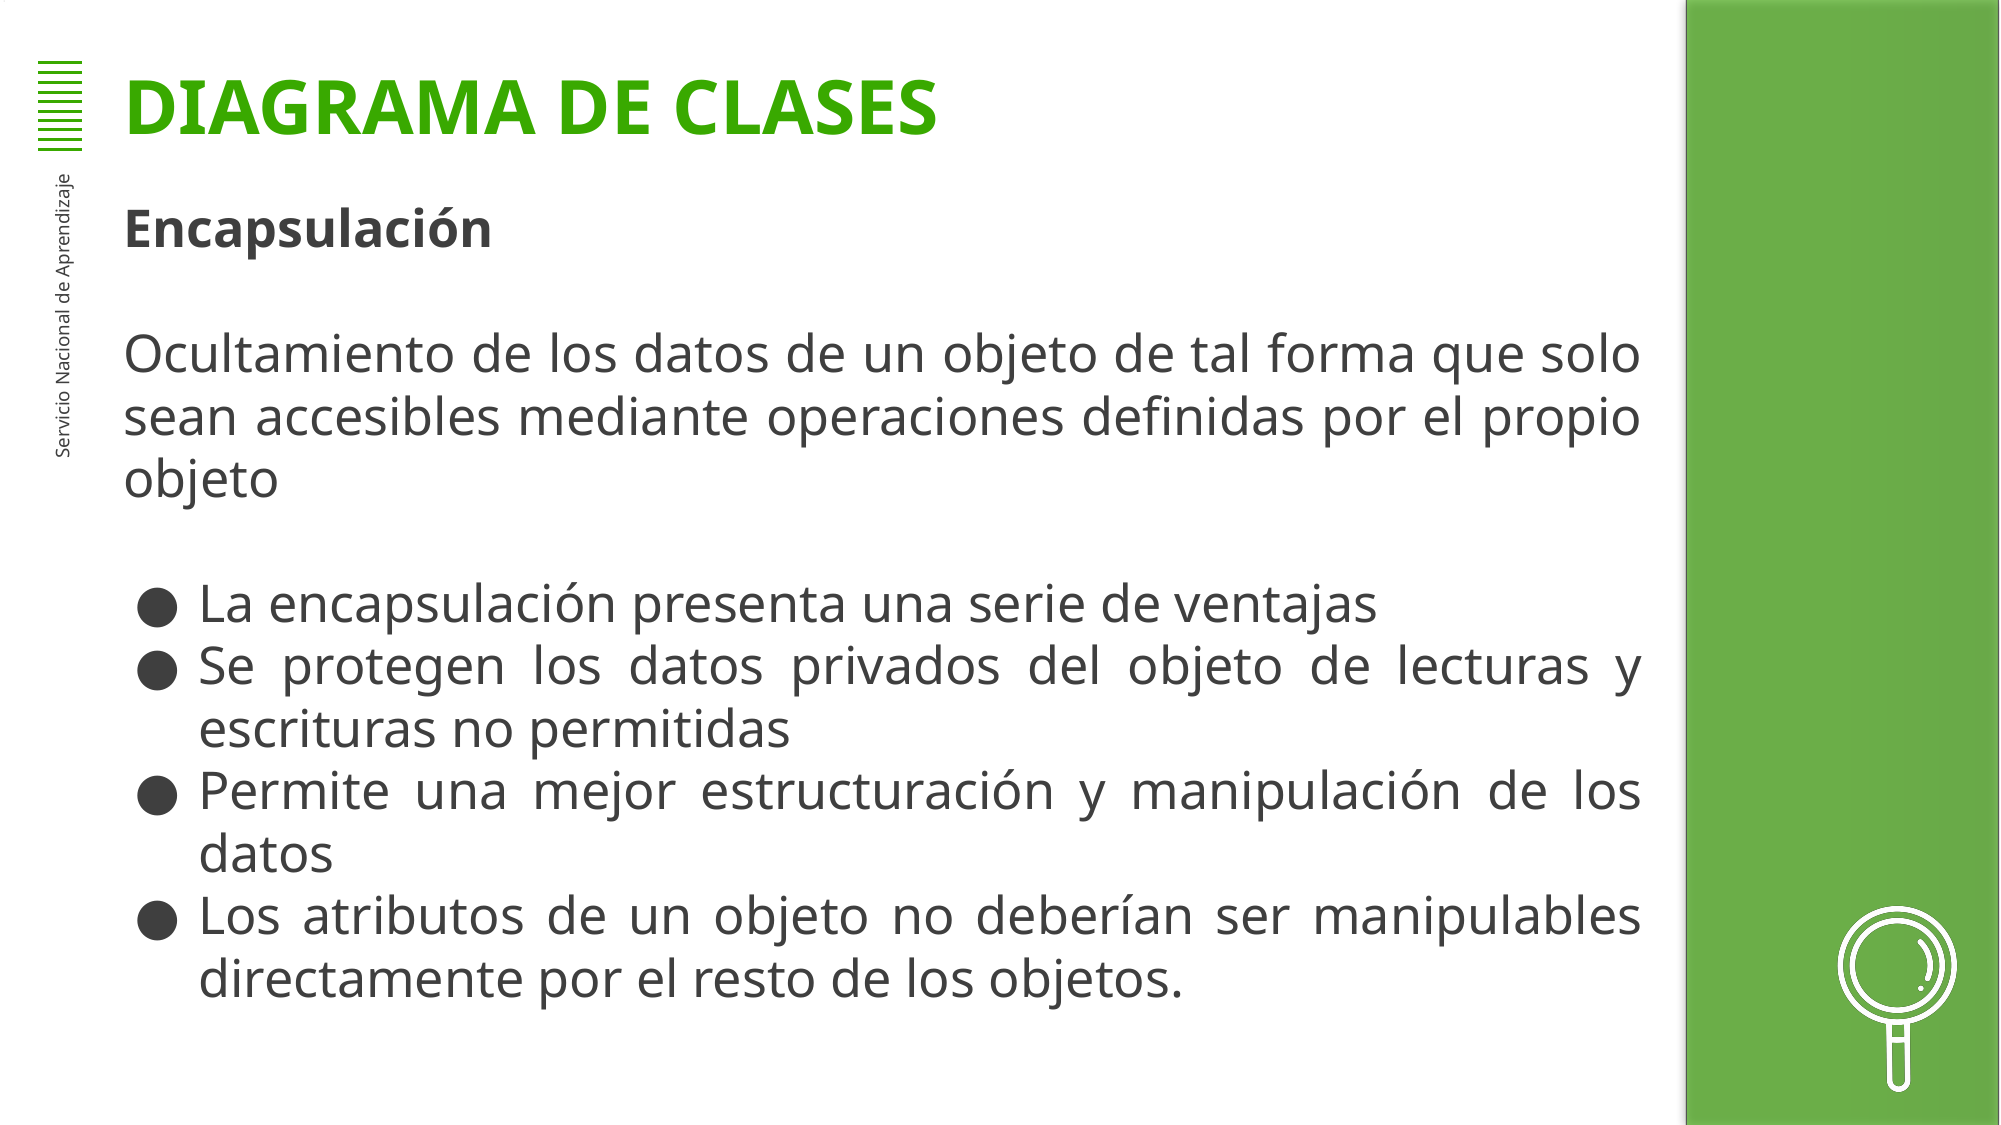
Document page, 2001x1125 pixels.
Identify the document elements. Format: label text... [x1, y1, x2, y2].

text_box DIAGRAMA DE CLASES [108, 52, 1660, 428]
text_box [38, 62, 83, 150]
text_box [1685, 0, 1999, 1125]
text_box Encapsulación Ocultamiento de los datos de un objeto de tal forma que solo sean accesibles mediante operaciones definidas por el propio objeto La encapsulación presenta una serie de ventajas Se protegen los datos privados del objeto de lecturas y escrituras no permitidas Permite una mejor estructuración y manipulación de los datos Los atributos de un objeto no deberían ser manipulables directamente por el resto de los objetos. [108, 187, 1659, 1016]
text_box Servicio Nacional de Aprendizaje [43, 158, 81, 485]
picture [1790, 882, 2000, 1096]
